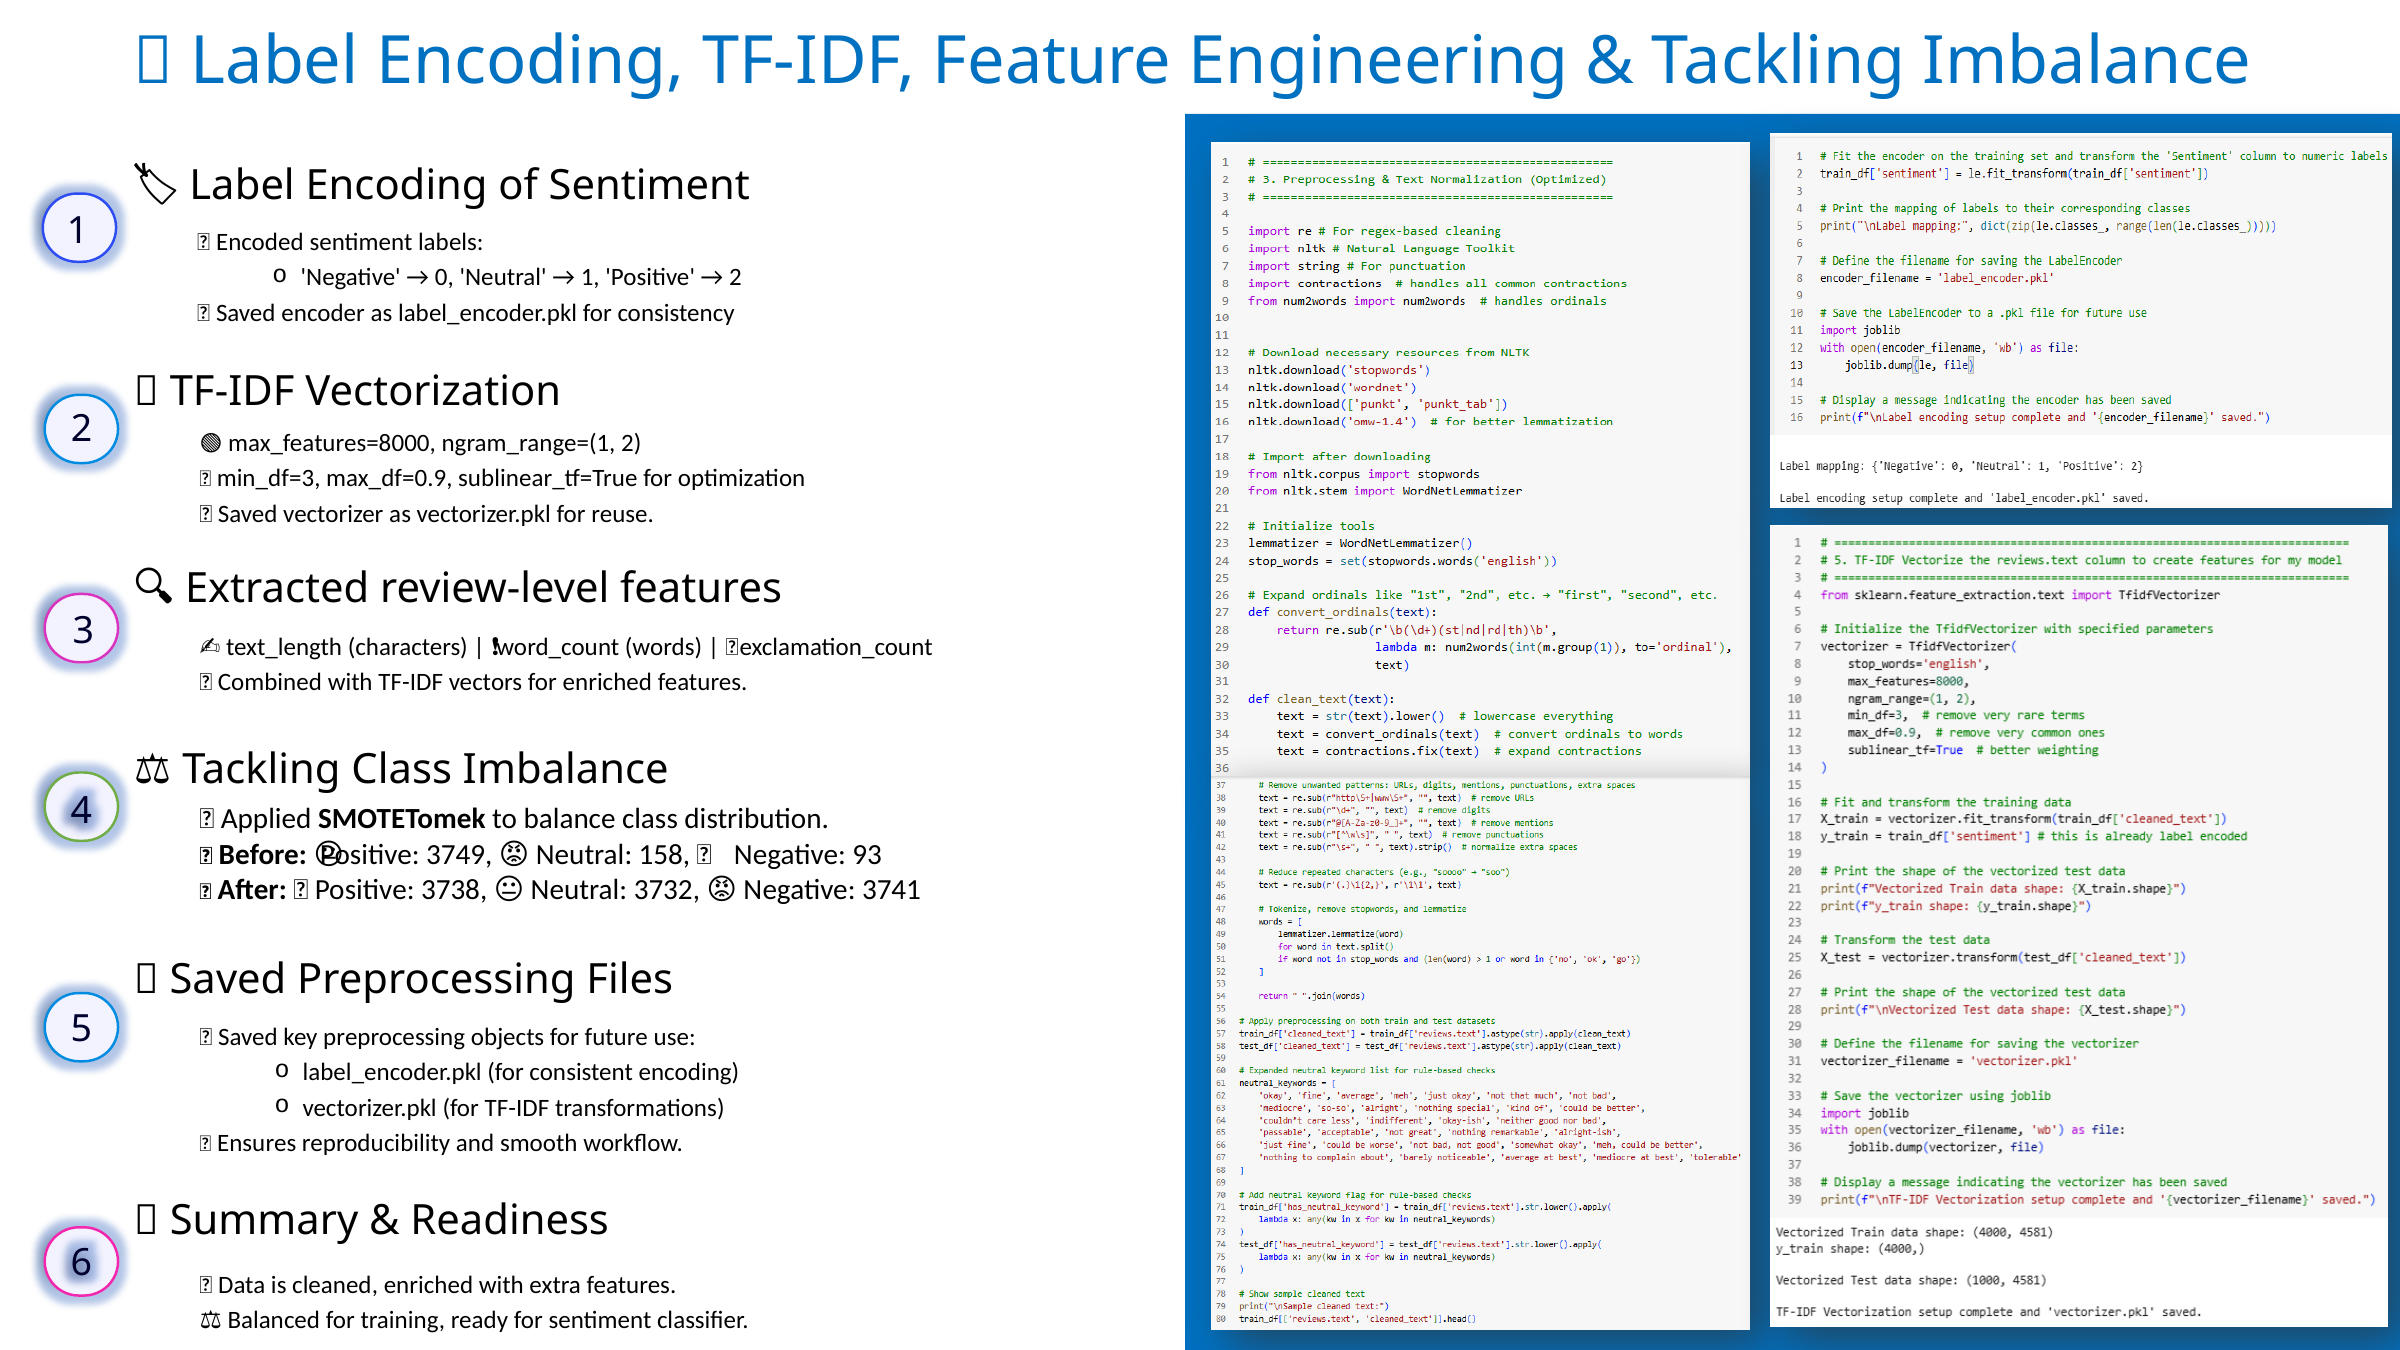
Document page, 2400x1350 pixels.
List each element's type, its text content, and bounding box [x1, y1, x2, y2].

text_box ⚖️ Tackling Class Imbalance [134, 759, 400, 793]
text_box 🔚 Summary & Readiness [134, 1210, 400, 1244]
text_box 🧩 Label Encoding, TF-IDF, Feature Engineering & Tackling Imbalance [0, 0, 2388, 114]
text_box 3 [73, 620, 93, 652]
text_box [1184, 113, 2400, 1350]
text_box [42, 193, 117, 262]
text_box 🧹 Data is cleaned, enriched with extra features. ⚖️ Balanced for training, ready for sentiment classifier. [199, 1262, 938, 1333]
text_box 5 [71, 1017, 91, 1050]
text_box [44, 394, 119, 464]
text_box 📂 Saved Preprocessing Files [133, 969, 400, 1004]
text_box 2 [71, 417, 92, 450]
text_box 💾 Saved key preprocessing objects for future use: label_encoder.pkl (for consistent encoding) vectorizer.pkl (for TF-IDF transformations) 🔄 Ensures reproducibility and smooth workflow. [199, 1014, 938, 1157]
text_box 4 [71, 799, 91, 832]
text_box 🏷️ Label Encoding of Sentiment [132, 175, 411, 201]
picture [1211, 142, 1750, 1330]
picture [1770, 133, 2392, 508]
picture [1770, 525, 2388, 1327]
text_box ✍️ text_length (characters) | 🔢 word_count (words) | ❗ exclamation_count 🔗 Combined with TF-IDF vectors for enriched features. [199, 624, 851, 702]
text_box 🔍 Extracted review-level features [134, 578, 400, 612]
text_box [44, 772, 119, 836]
text_box 💡 Applied SMOTETomek to balance class distribution. ❌ Before: 🙂 Positive: 3749, 😐 Neutral: 158, 😡 Negative: 93 ✅ After: 🙂 Positive: 3738, 😐 Neutral: 3732, 😡 Negative: 3741 [199, 799, 1057, 902]
text_box 🟢 max_features=8000, ngram_range=(1, 2) 🔵 min_df=3, max_df=0.9, sublinear_tf=True for optimization 💾 Saved vectorizer as vectorizer.pkl for reuse. [199, 420, 974, 526]
text_box [73, 1276, 93, 1308]
text_box [44, 993, 119, 1062]
text_box 🔠 TF-IDF Vectorization [134, 381, 400, 415]
text_box 6 [71, 1251, 91, 1284]
text_box [44, 1227, 119, 1292]
text_box [44, 593, 119, 663]
text_box 1 [68, 219, 88, 252]
text_box 🔄 Encoded sentiment labels: 'Negative' → 0, 'Neutral' → 1, 'Positive' → 2 💾 Saved encoder as label_encoder.pkl for consistency [197, 219, 775, 321]
